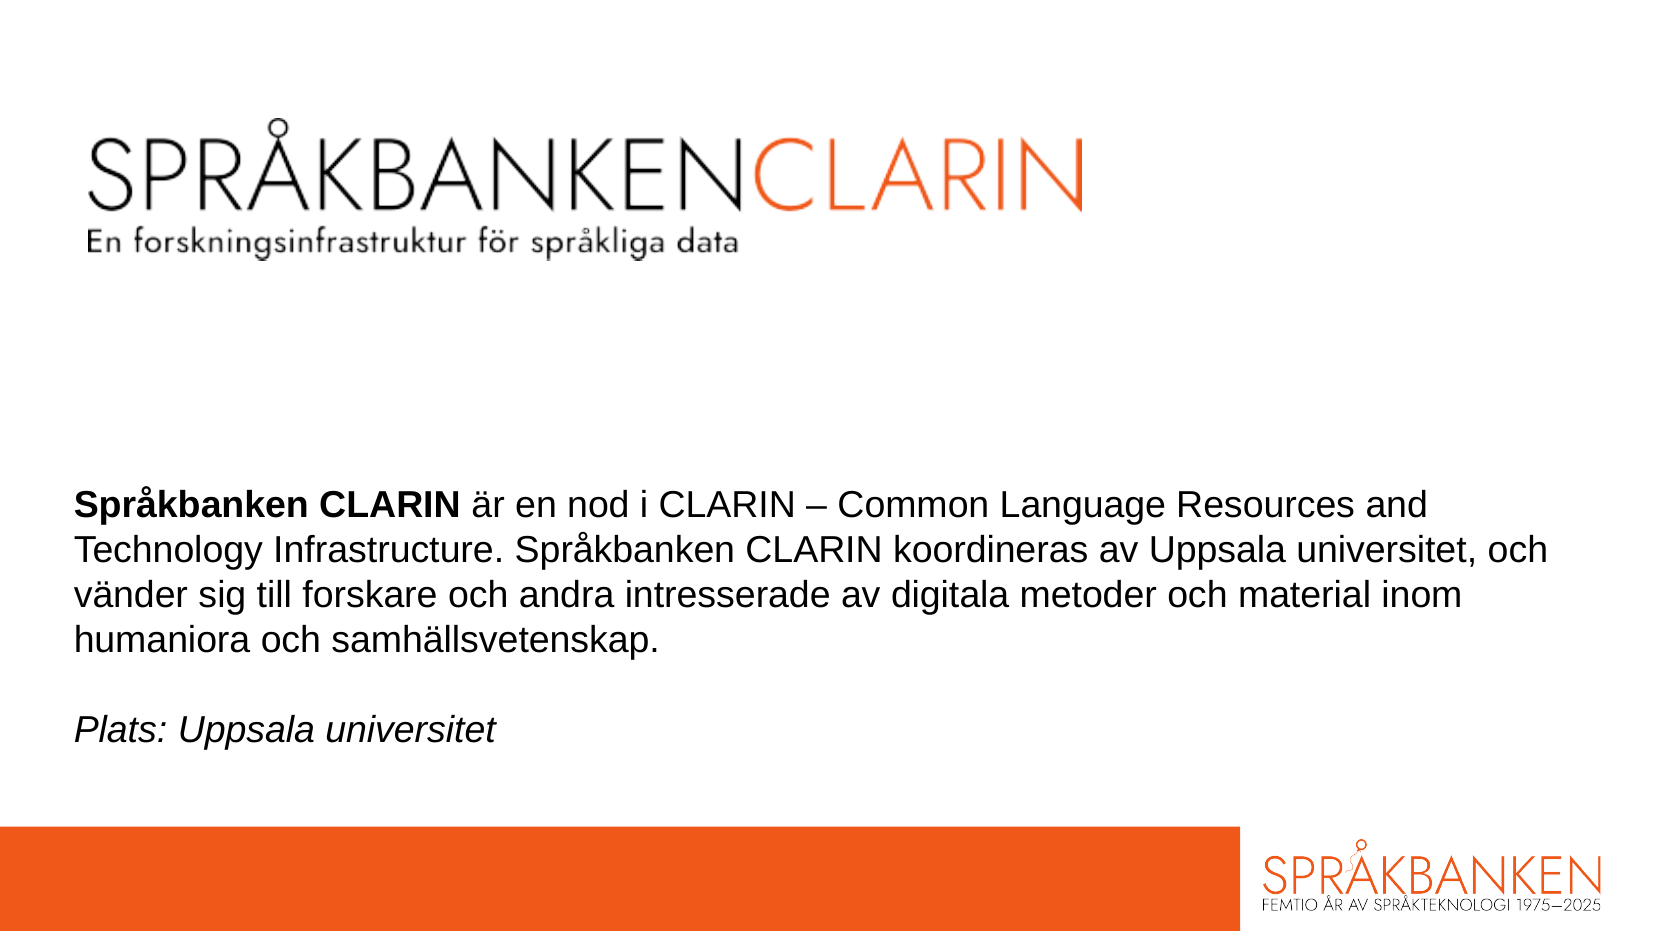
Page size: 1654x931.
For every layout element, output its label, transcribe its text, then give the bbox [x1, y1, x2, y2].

picture [88, 118, 1082, 261]
picture [1263, 839, 1601, 911]
text_box Språkbanken CLARIN är en nod i CLARIN – Common Language Resources and Technology Infrastructure. Språkbanken CLARIN koordineras av Uppsala universitet, och vänder sig till forskare och andra intresserade av digitala metoder och material inom humaniora och samhällsvetenskap. Plats: Uppsala universitet [58, 472, 1595, 827]
